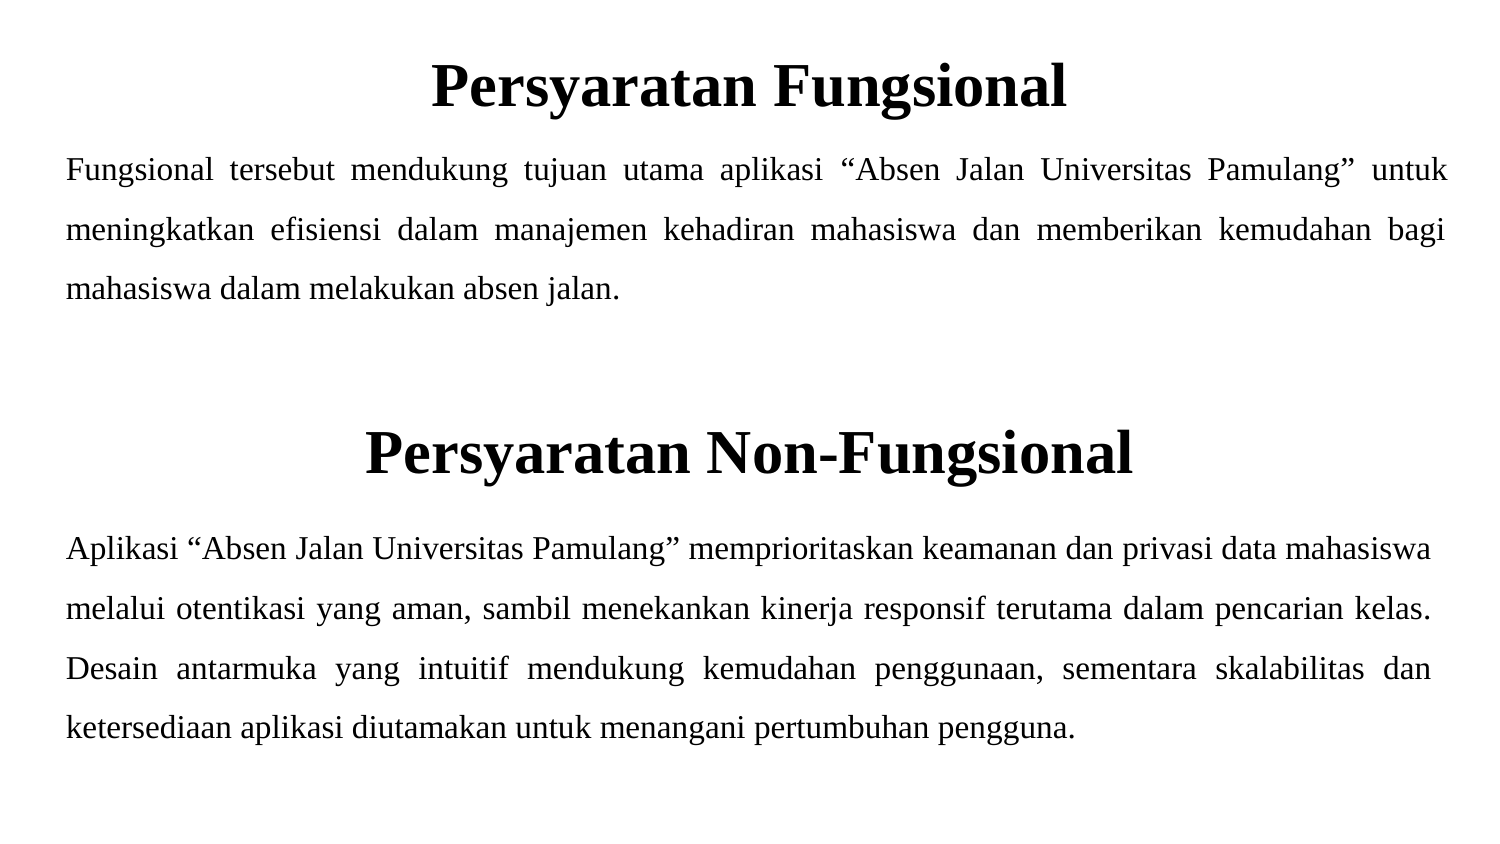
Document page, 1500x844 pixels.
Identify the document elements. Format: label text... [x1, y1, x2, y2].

title Persyaratan Fungsional [51, 0, 1449, 88]
text_box Persyaratan Non-Fungsional [350, 366, 1150, 494]
text_box Aplikasi “Absen Jalan Universitas Pamulang” memprioritaskan keamanan dan privasi data mahasiswa melalui otentikasi yang aman, sambil menekankan kinerja responsif terutama dalam pencarian kelas. Desain antarmuka yang intuitif mendukung kemudahan penggunaan, sementara skalabilitas dan ketersediaan aplikasi diutamakan untuk menangani pertumbuhan pengguna. [51, 498, 1449, 753]
text_box Fungsional tersebut mendukung tujuan utama aplikasi “Absen Jalan Universitas Pamulang” untuk meningkatkan efisiensi dalam manajemen kehadiran mahasiswa dan memberikan kemudahan bagi mahasiswa dalam melakukan absen jalan. [51, 119, 1463, 314]
